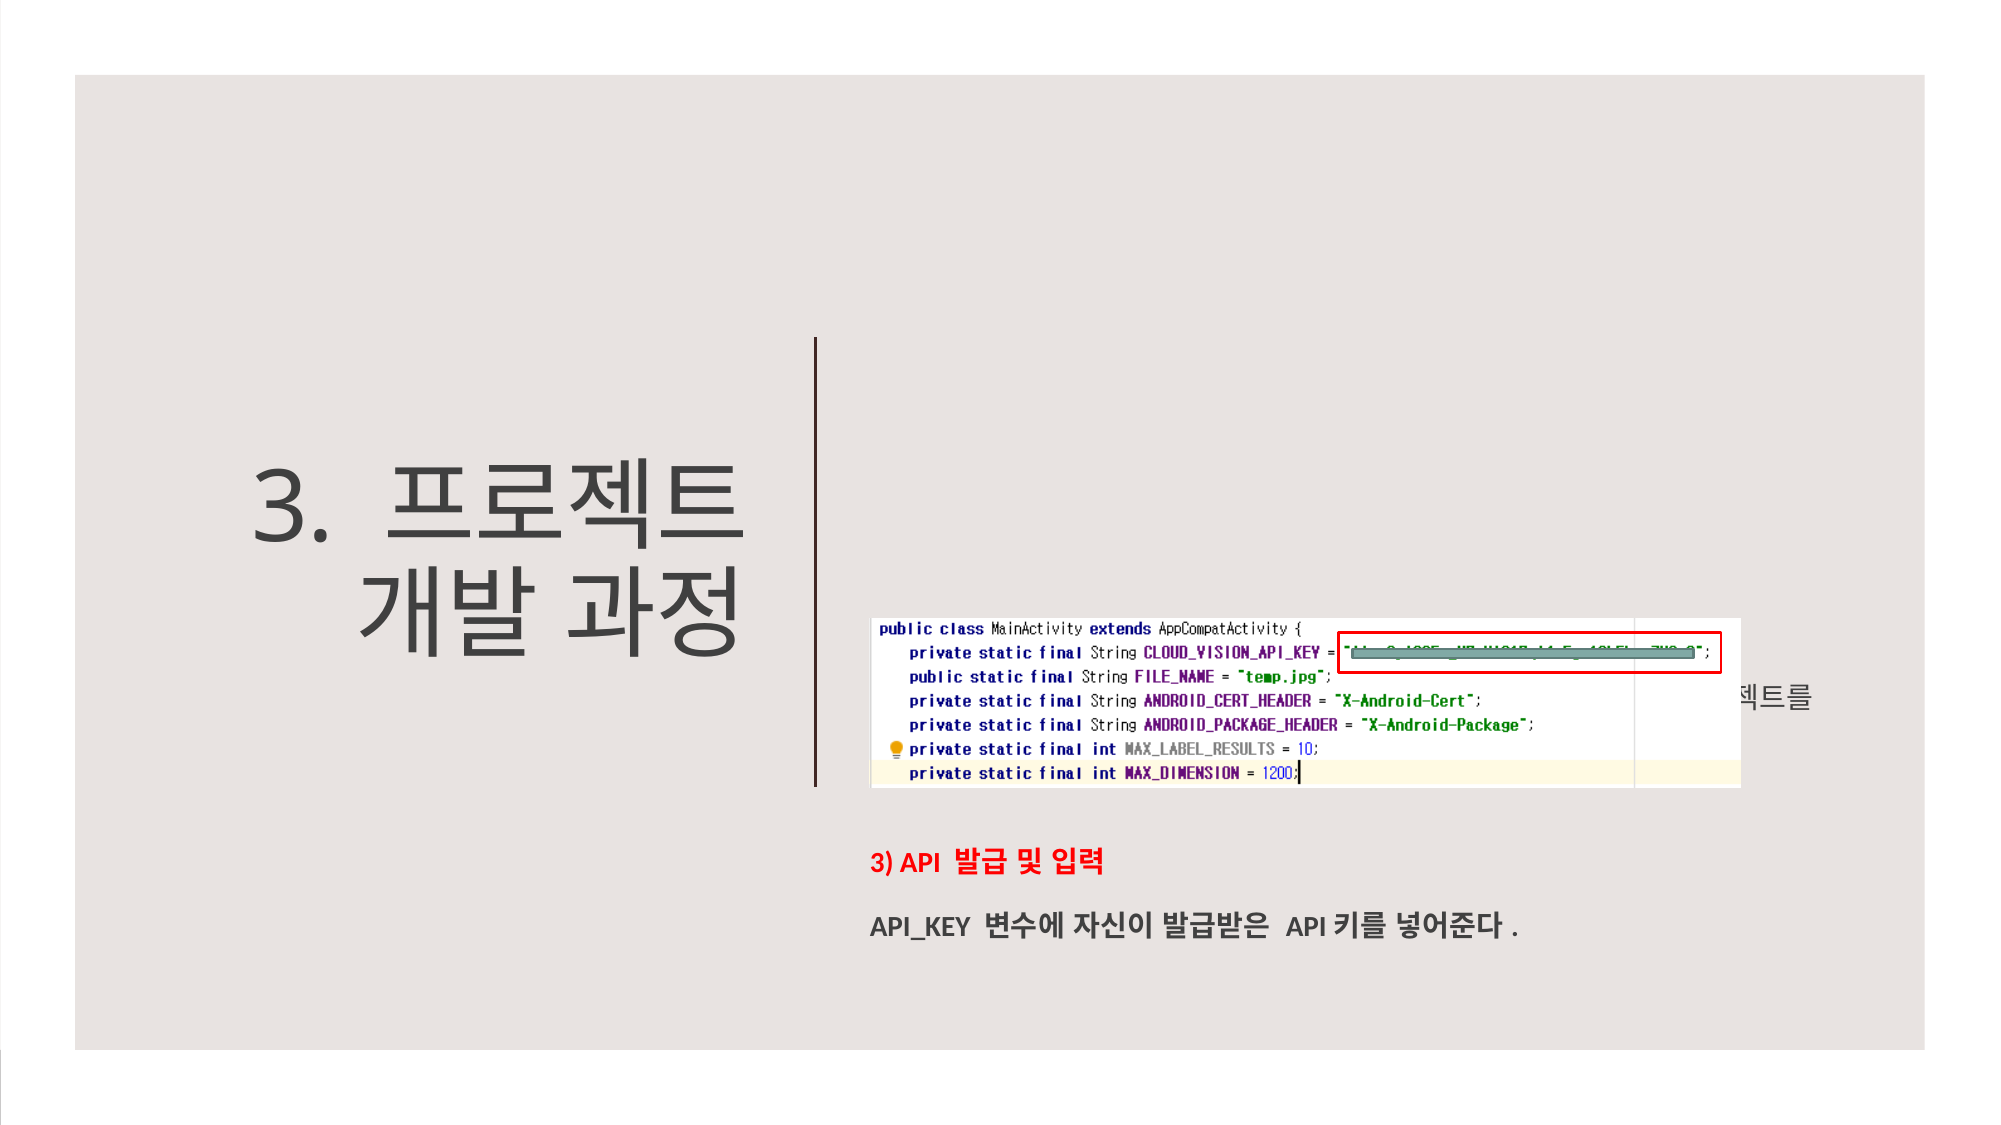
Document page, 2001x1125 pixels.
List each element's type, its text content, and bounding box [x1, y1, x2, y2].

list • 깃허브에서 받아온 샘플은 자바코드이므로 그에 맞는 수정을 거쳐 프로젝트를 진행하였다. 3) API 발급 및 입력 API_KEY 변수에 자신이 발급받은 API키를 넣어준다. [869, 158, 1849, 969]
picture [869, 618, 1742, 789]
text_box [74, 74, 1926, 1051]
text_box ㅇㄹ [0, 0, 2000, 1125]
title 3. 프로젝트 개발 과정 [140, 158, 763, 969]
